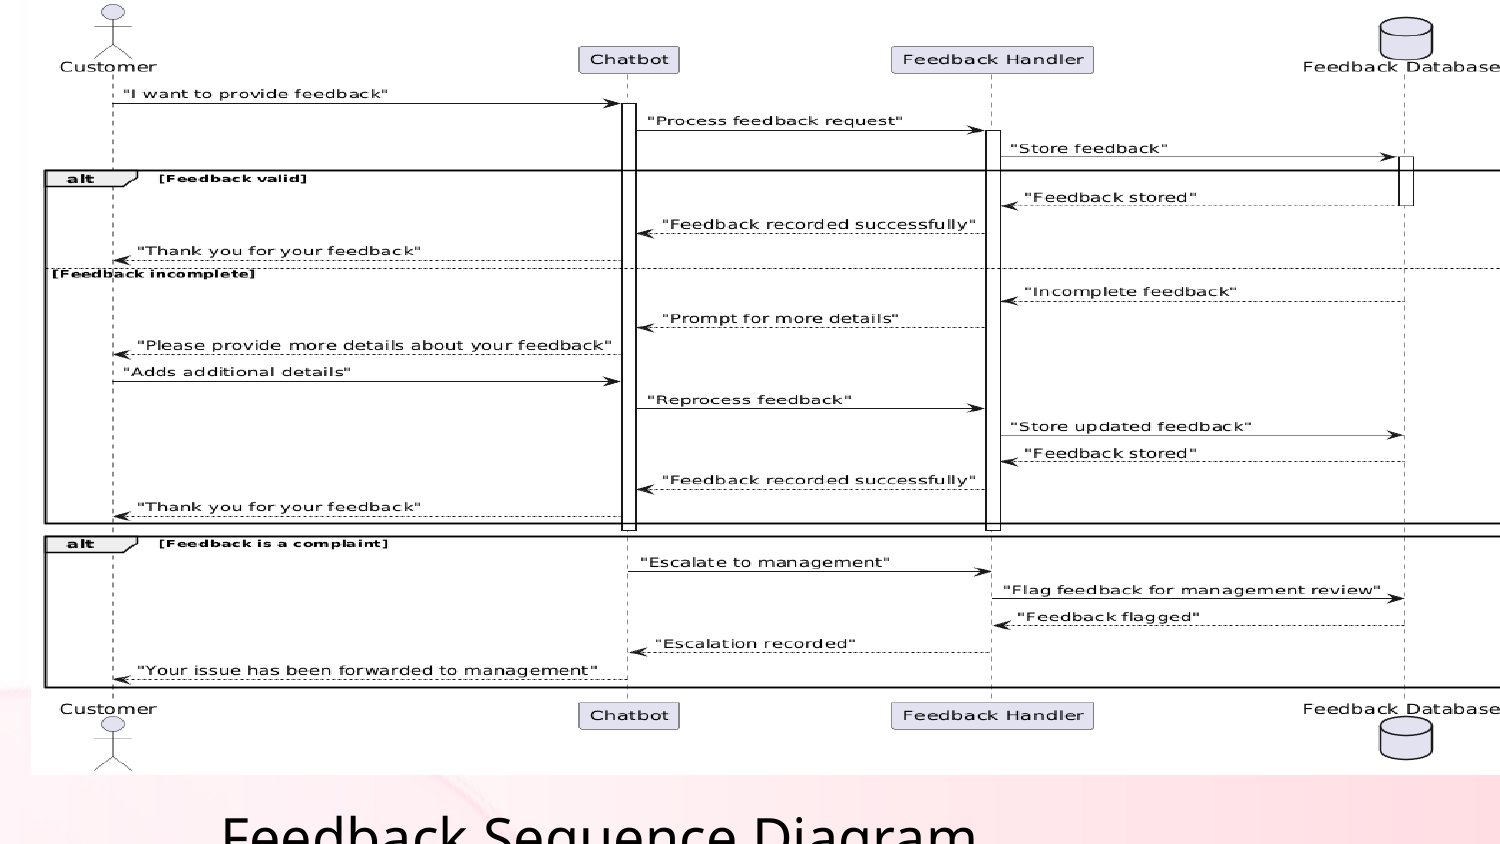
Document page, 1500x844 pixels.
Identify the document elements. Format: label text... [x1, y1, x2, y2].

text_box Feedback Sequence Diagram [205, 787, 1330, 844]
picture [0, 0, 1500, 844]
